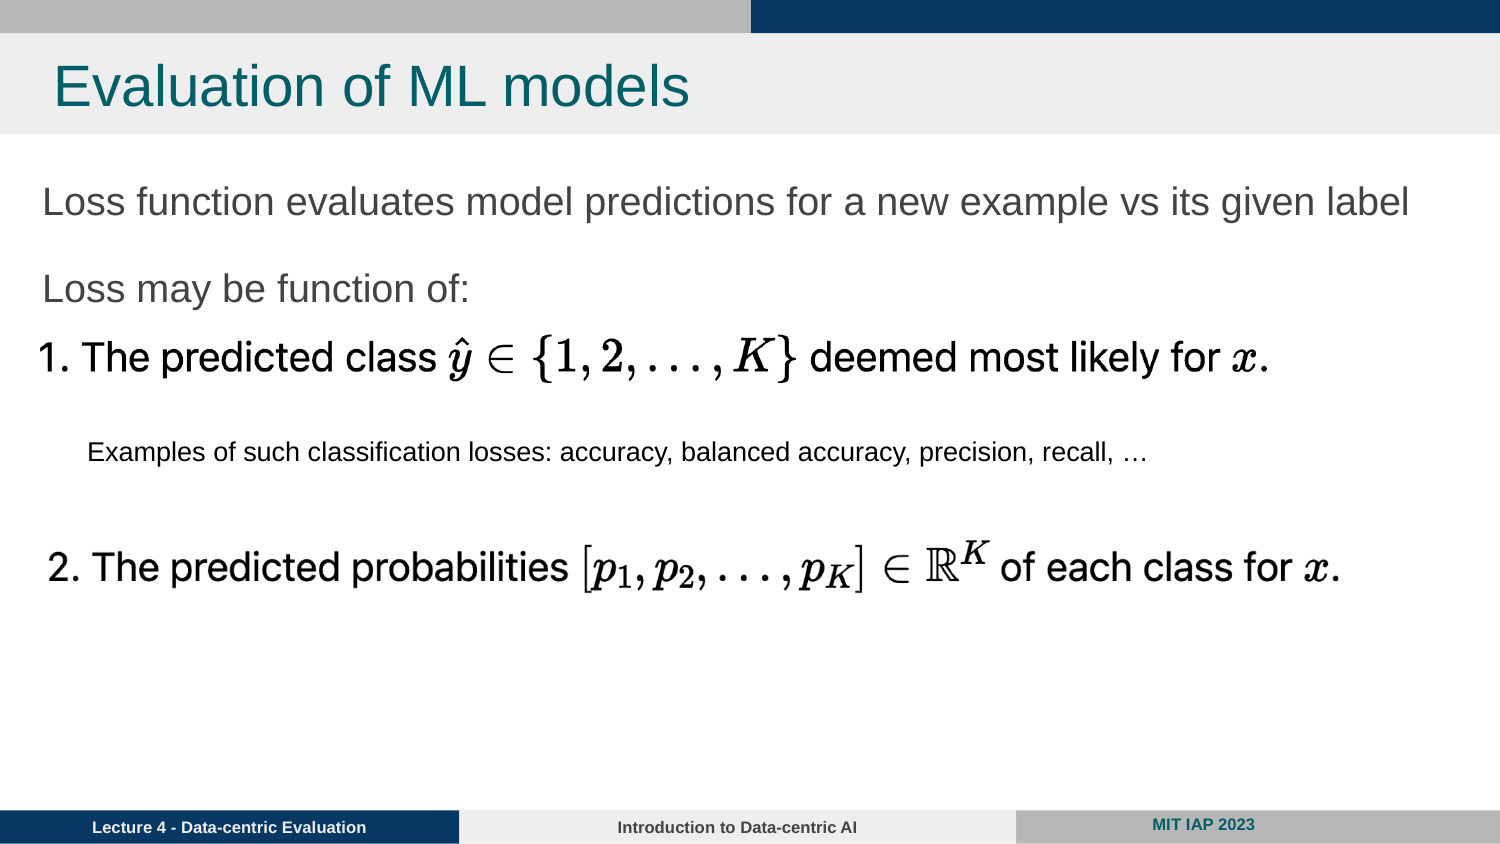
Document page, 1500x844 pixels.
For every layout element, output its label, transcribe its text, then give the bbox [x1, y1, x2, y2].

title Evaluation of ML models [38, 33, 1437, 134]
list Loss function evaluates model predictions for a new example vs its given label Loss may be function of: Examples of such classification losses: accuracy, balanced accuracy, precision, recall, … [26, 153, 1477, 649]
picture [38, 529, 1346, 602]
picture [24, 324, 1271, 383]
